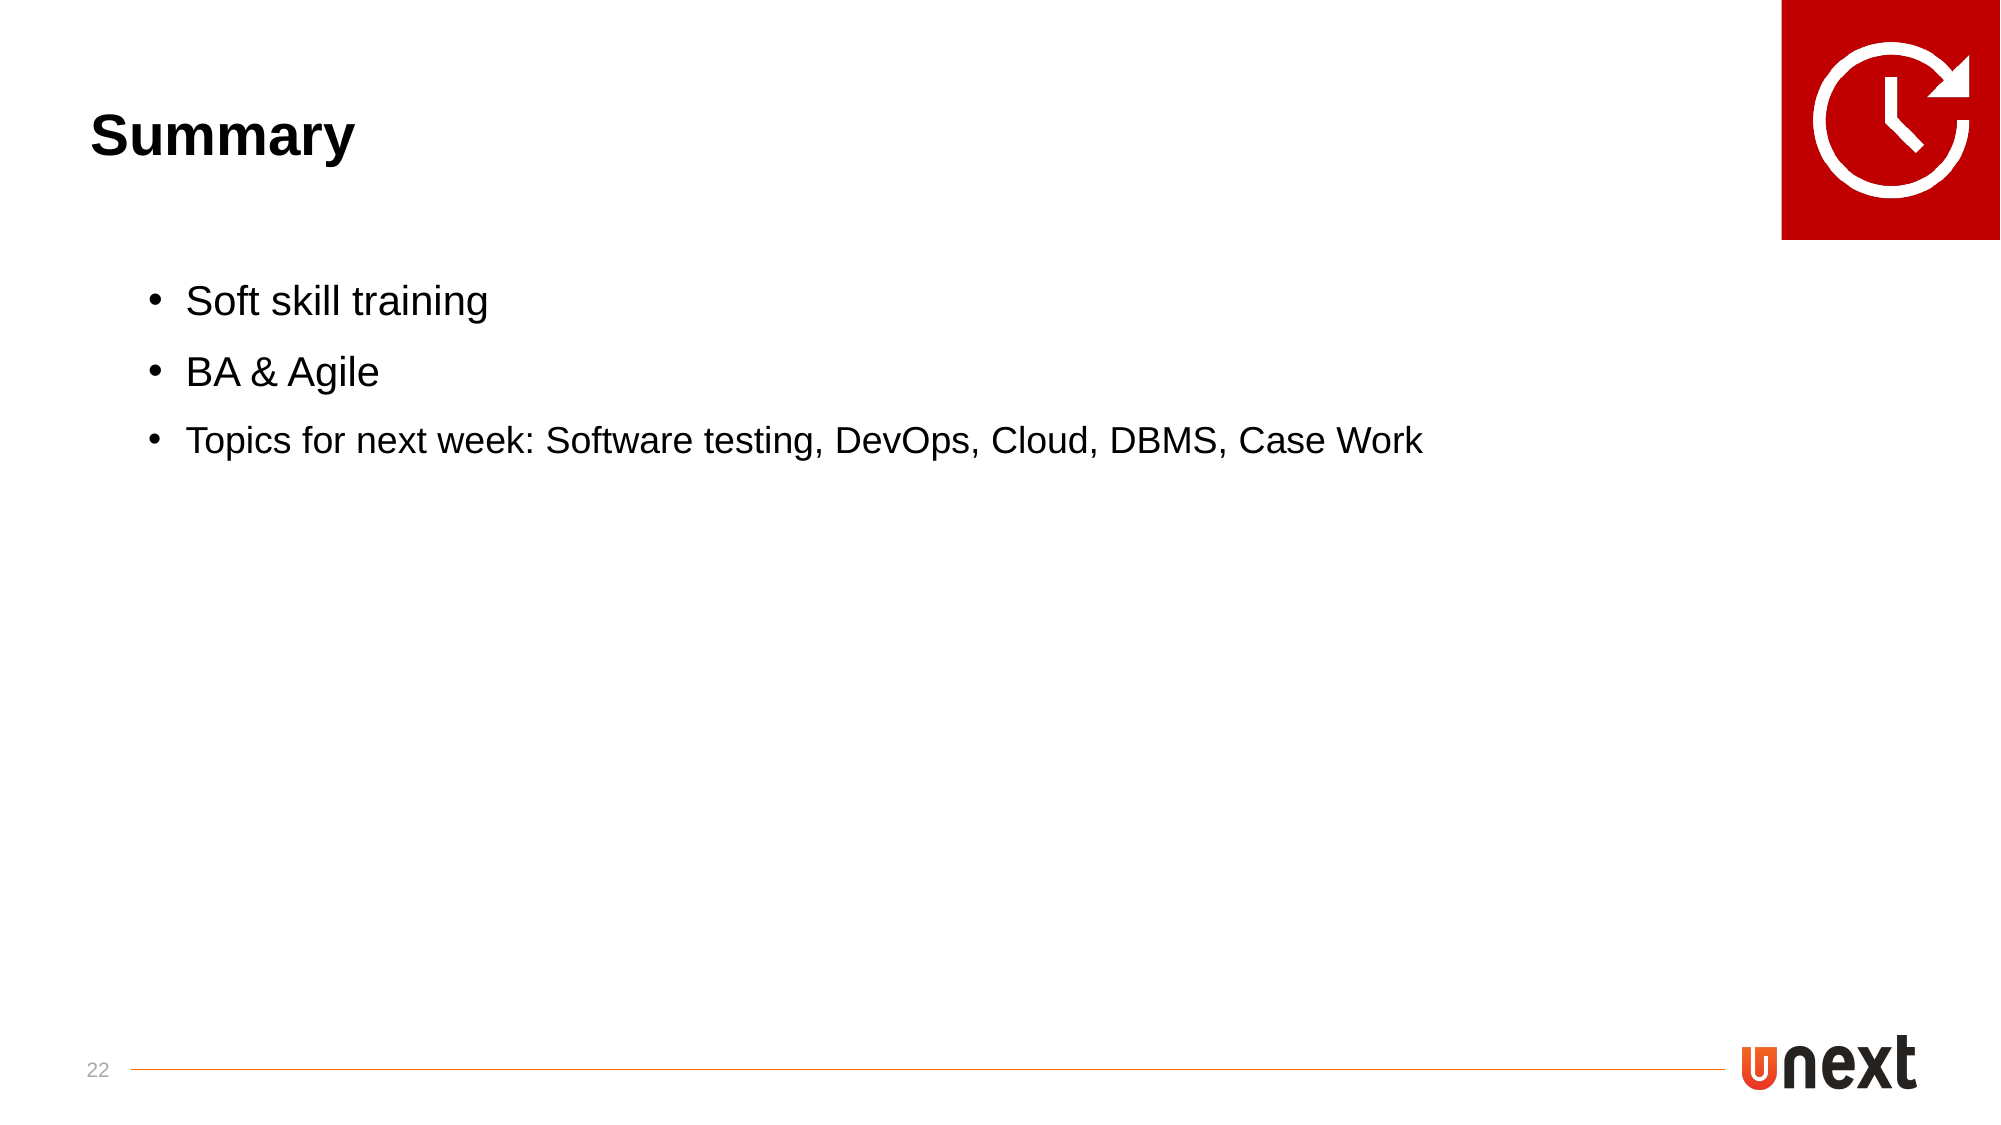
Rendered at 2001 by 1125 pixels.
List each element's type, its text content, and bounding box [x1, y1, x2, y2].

text_box [1781, 0, 2000, 241]
slide_number 22 [48, 1047, 110, 1091]
picture [1791, 21, 1990, 219]
text_box Soft skill training BA & Agile Topics for next week: Software testing, DevOps, Cloud, DBMS, Case Work [133, 266, 1742, 925]
title Summary [76, 78, 1791, 196]
picture [1742, 1035, 1917, 1090]
